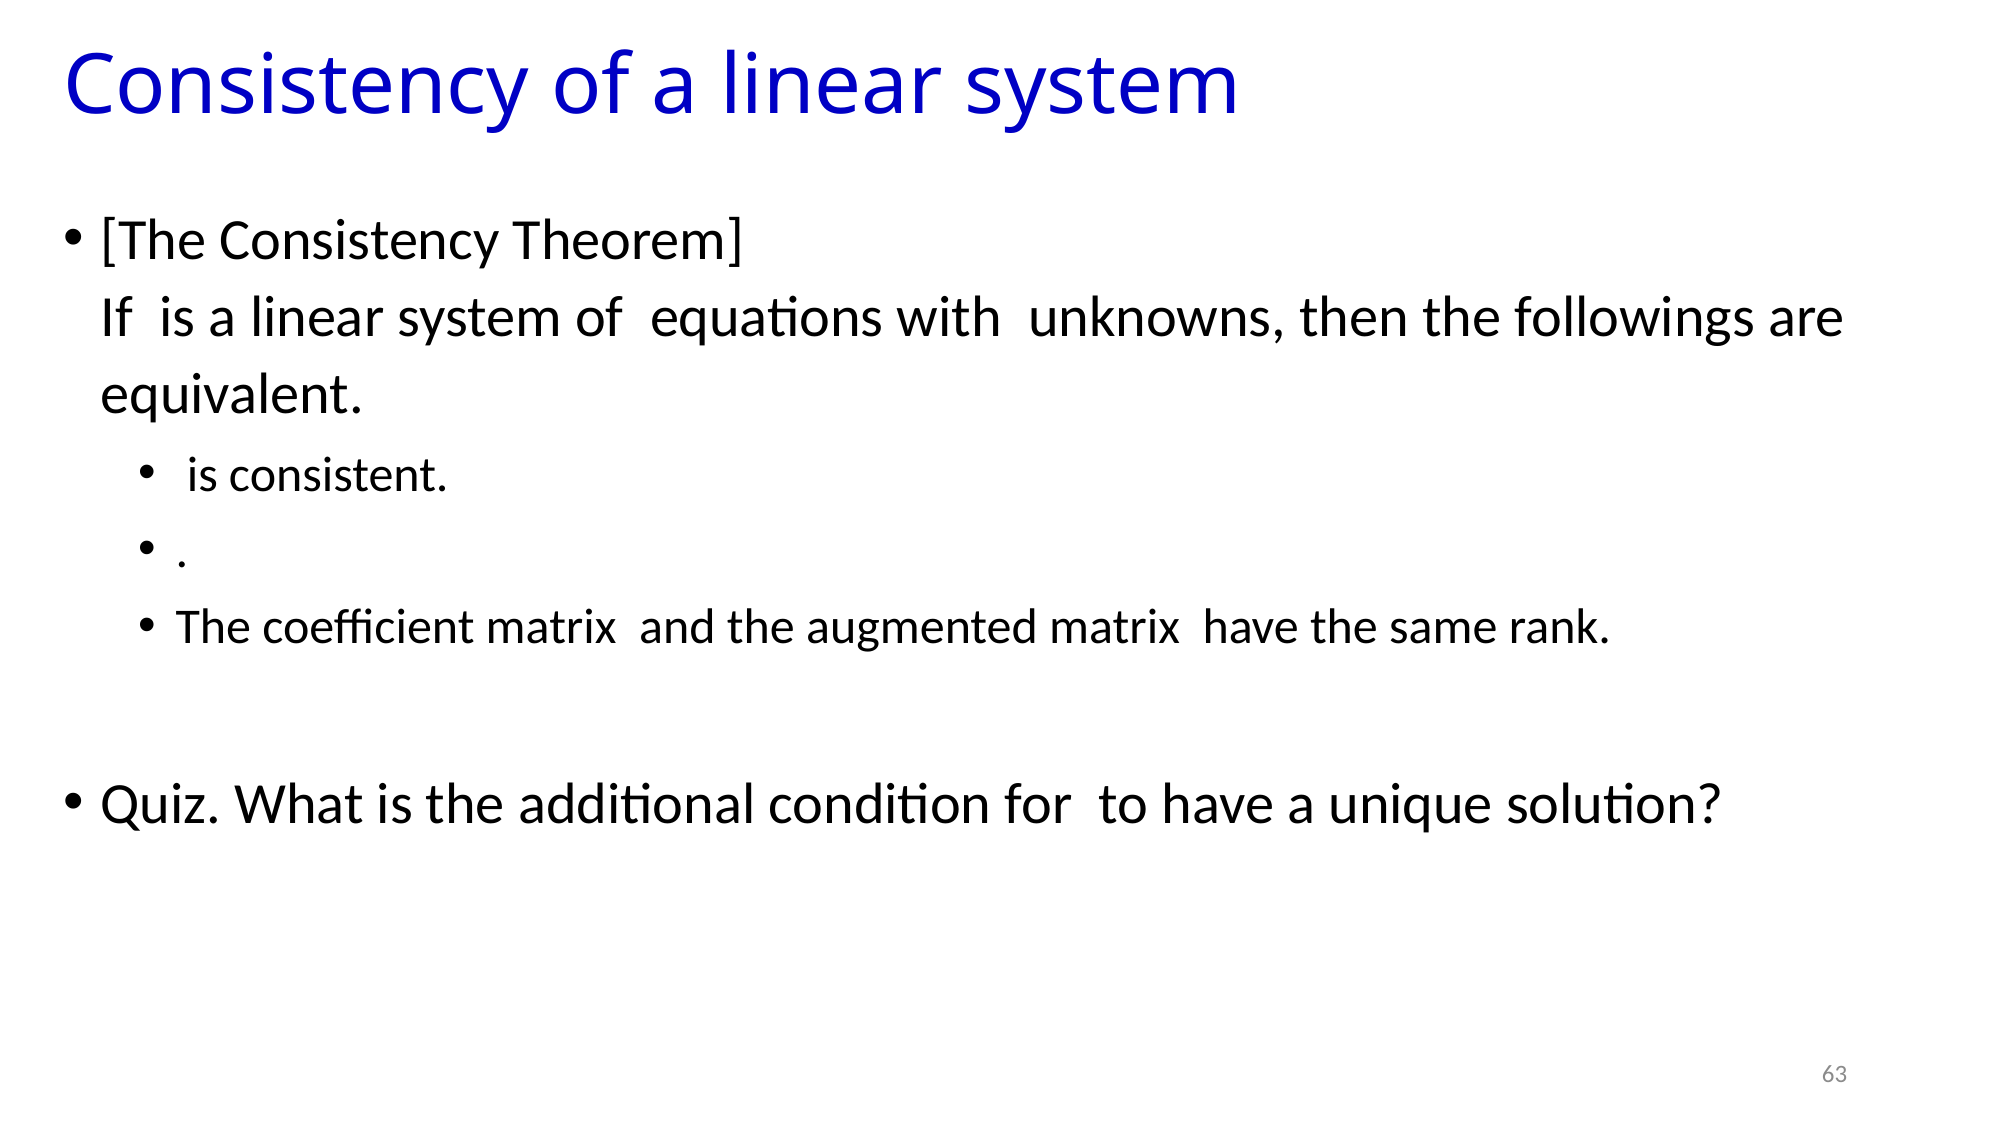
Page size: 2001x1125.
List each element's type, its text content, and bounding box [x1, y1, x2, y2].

slide_number 63 [1412, 1042, 1863, 1103]
title Consistency of a linear system [48, 22, 1937, 152]
